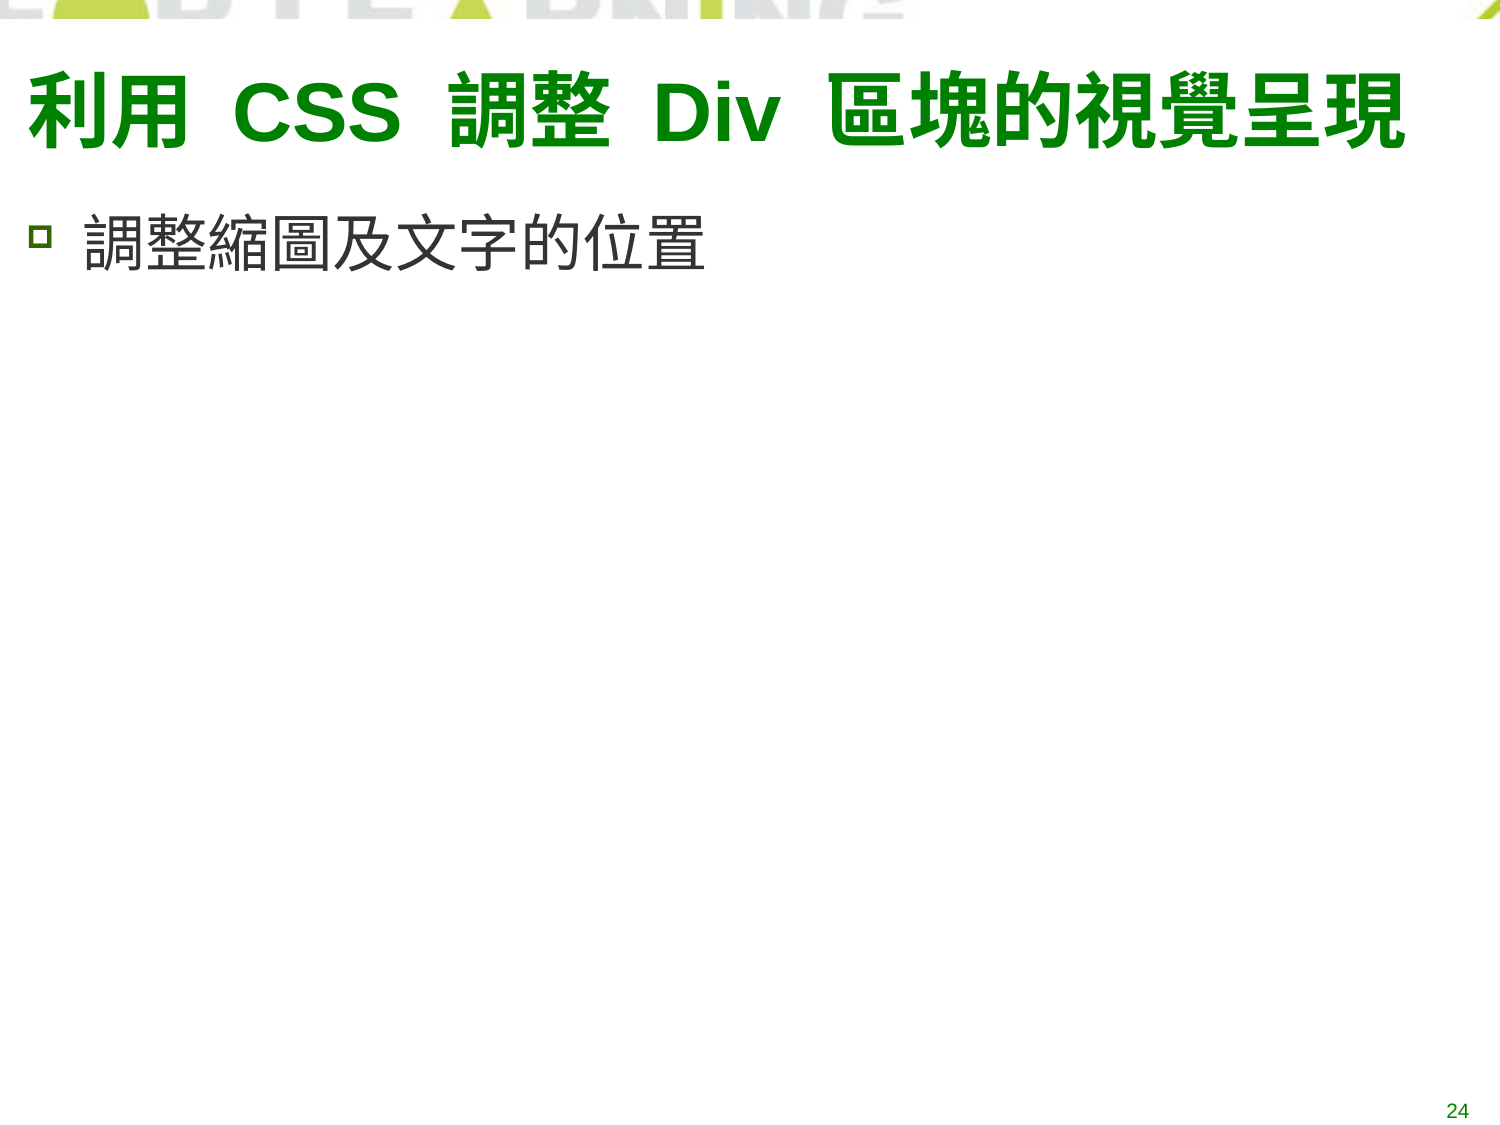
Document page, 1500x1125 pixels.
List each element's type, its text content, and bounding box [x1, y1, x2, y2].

list 調整縮圖及文字的位置 [11, 196, 1483, 1094]
picture [0, 0, 1500, 19]
title 利用 CSS 調整 Div 區塊的視覺呈現 [11, 19, 1495, 197]
slide_number 24 [1422, 1089, 1494, 1125]
